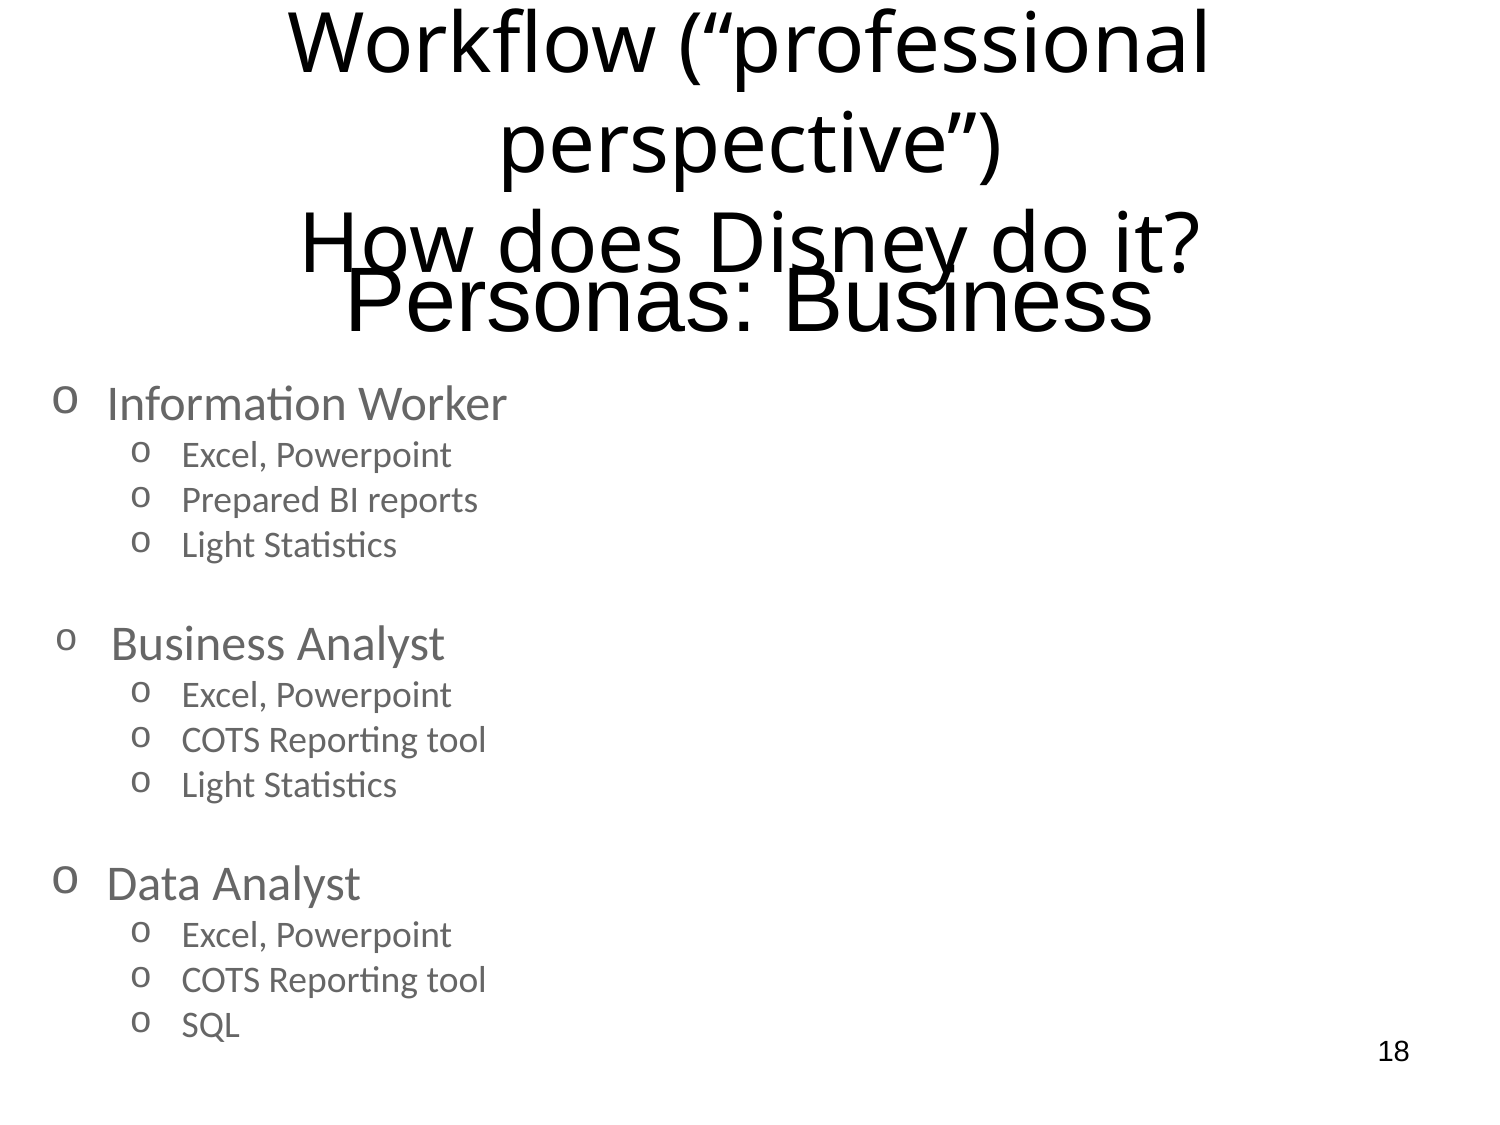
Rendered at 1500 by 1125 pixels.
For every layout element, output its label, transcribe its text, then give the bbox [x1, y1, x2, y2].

title Workflow (“professional perspective”) How does Disney do it? [75, 45, 1425, 225]
slide_number 18 [1074, 1024, 1425, 1103]
text_box Personas: Business [74, 225, 1425, 366]
text_box Information Worker Excel, Powerpoint Prepared BI reports Light Statistics Business Analyst Excel, Powerpoint COTS Reporting tool Light Statistics Data Analyst Excel, Powerpoint COTS Reporting tool SQL [16, 295, 748, 957]
